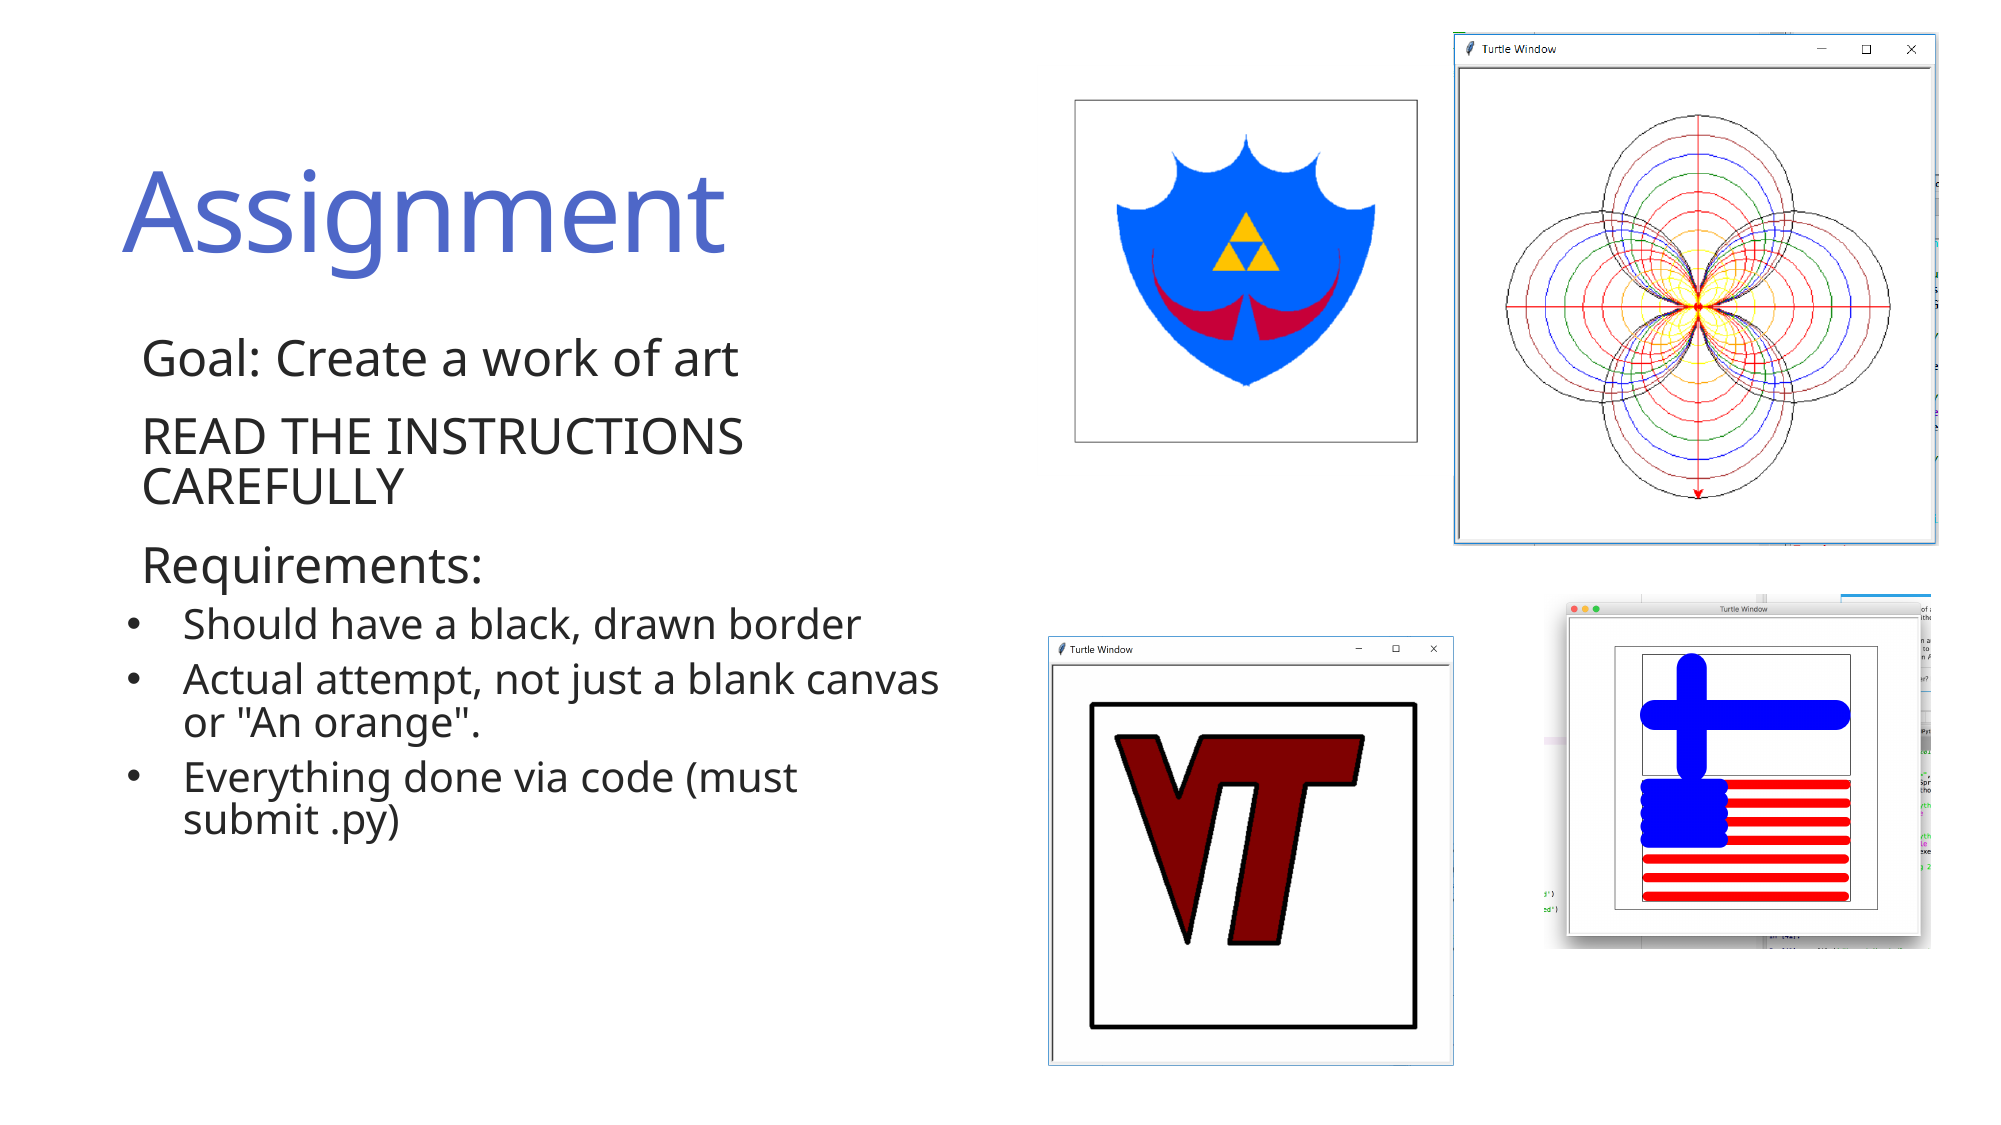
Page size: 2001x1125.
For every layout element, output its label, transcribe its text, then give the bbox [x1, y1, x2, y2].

list Goal: Create a work of art READ THE INSTRUCTIONS CAREFULLY Requirements: Should have a black, drawn border Actual attempt, not just a blank canvas or "An orange". Everything done via code (must submit .py) [111, 327, 958, 946]
picture [1048, 636, 1454, 1067]
title Assignment [107, 81, 1037, 354]
picture [1544, 594, 1932, 950]
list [1453, 32, 1939, 547]
picture [1037, 64, 1454, 476]
